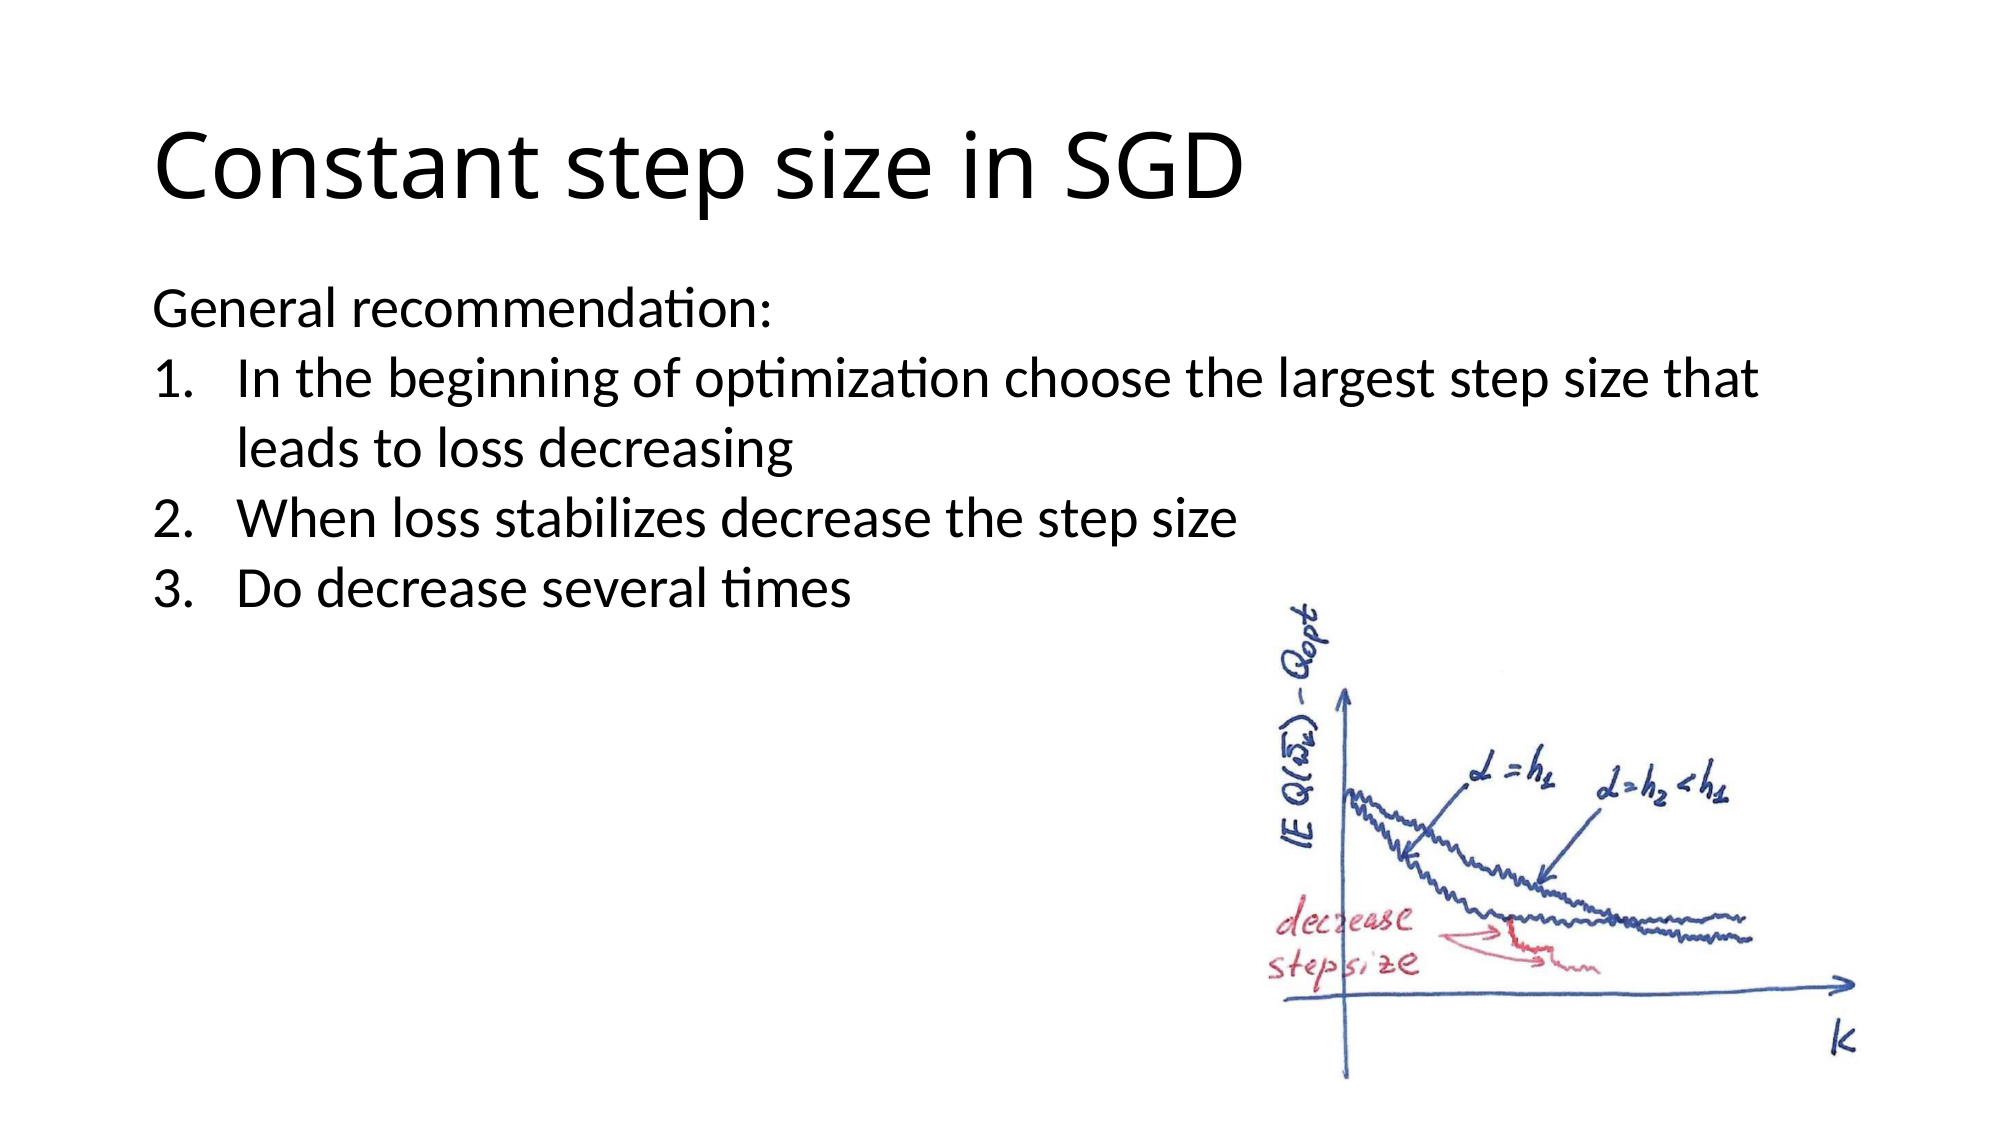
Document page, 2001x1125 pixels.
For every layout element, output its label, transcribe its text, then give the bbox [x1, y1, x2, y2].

text_box General recommendation: In the beginning of optimization choose the largest step size that leads to loss decreasing When loss stabilizes decrease the step size Do decrease several times [137, 261, 1797, 627]
title Constant step size in SGD [137, 59, 1863, 278]
picture [1263, 594, 1863, 1082]
